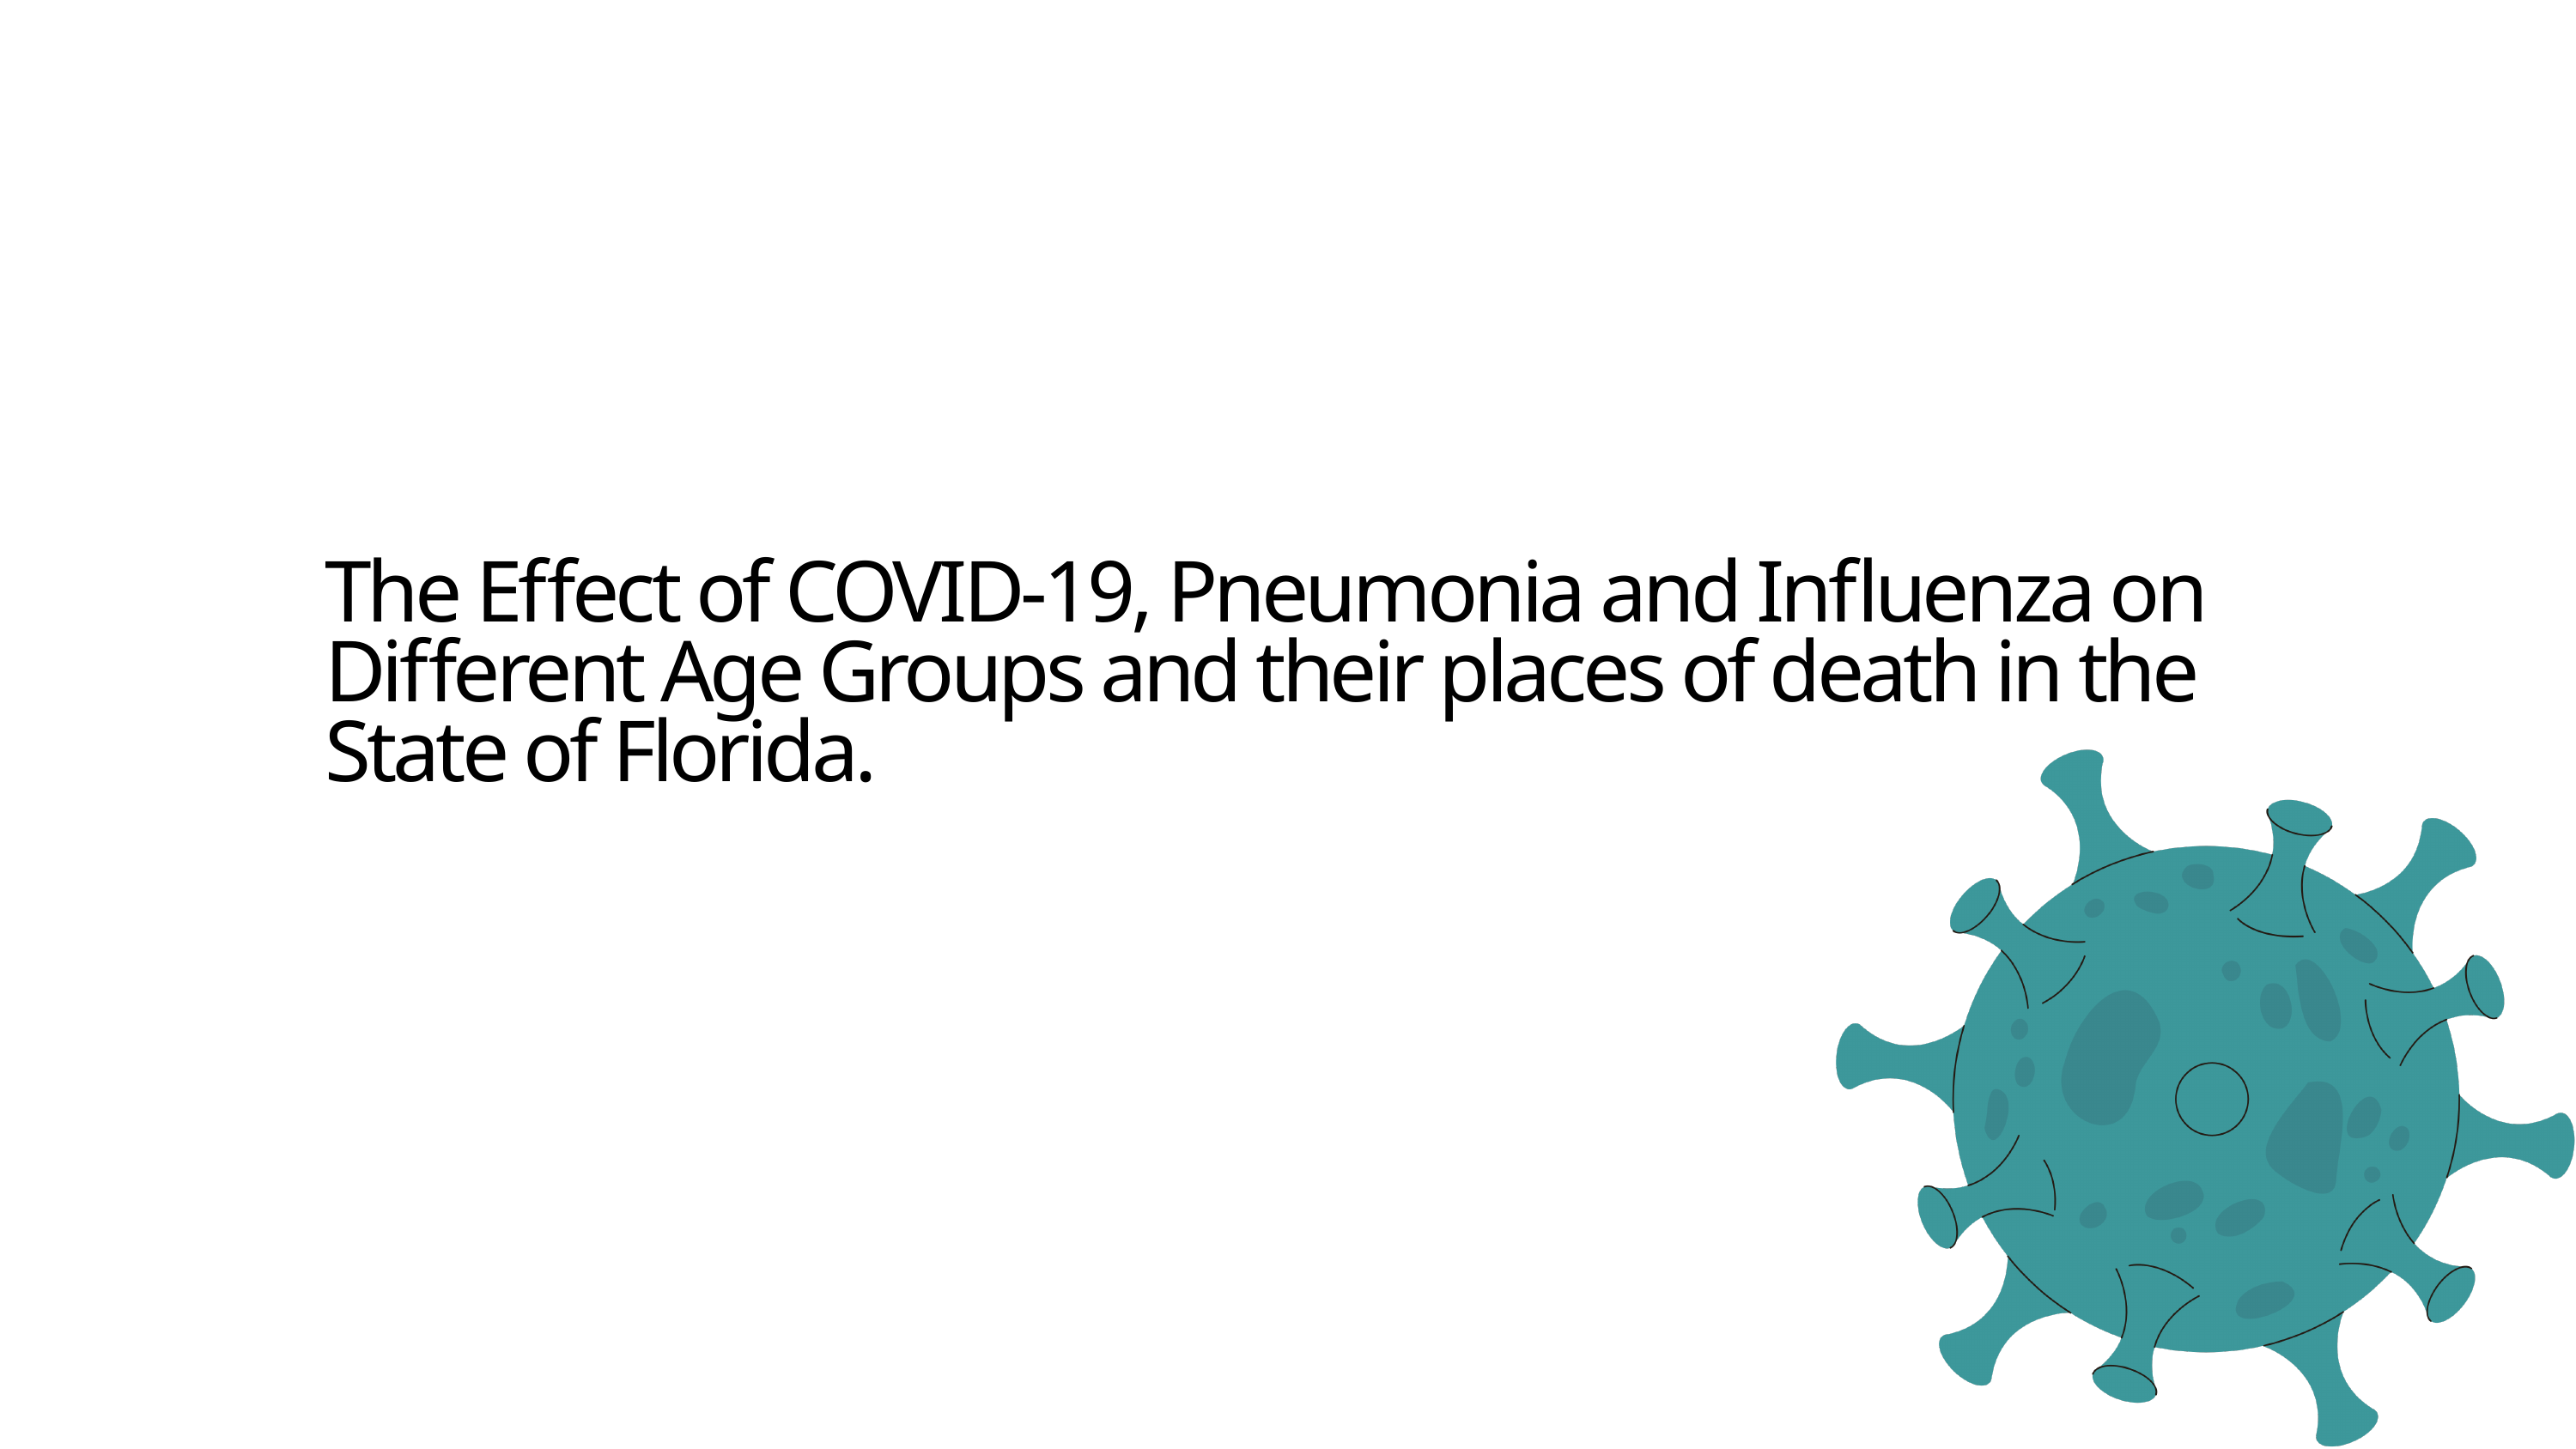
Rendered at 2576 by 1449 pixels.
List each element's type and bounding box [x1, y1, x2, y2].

text_box [325, 546, 2308, 862]
picture [1834, 747, 2576, 1449]
